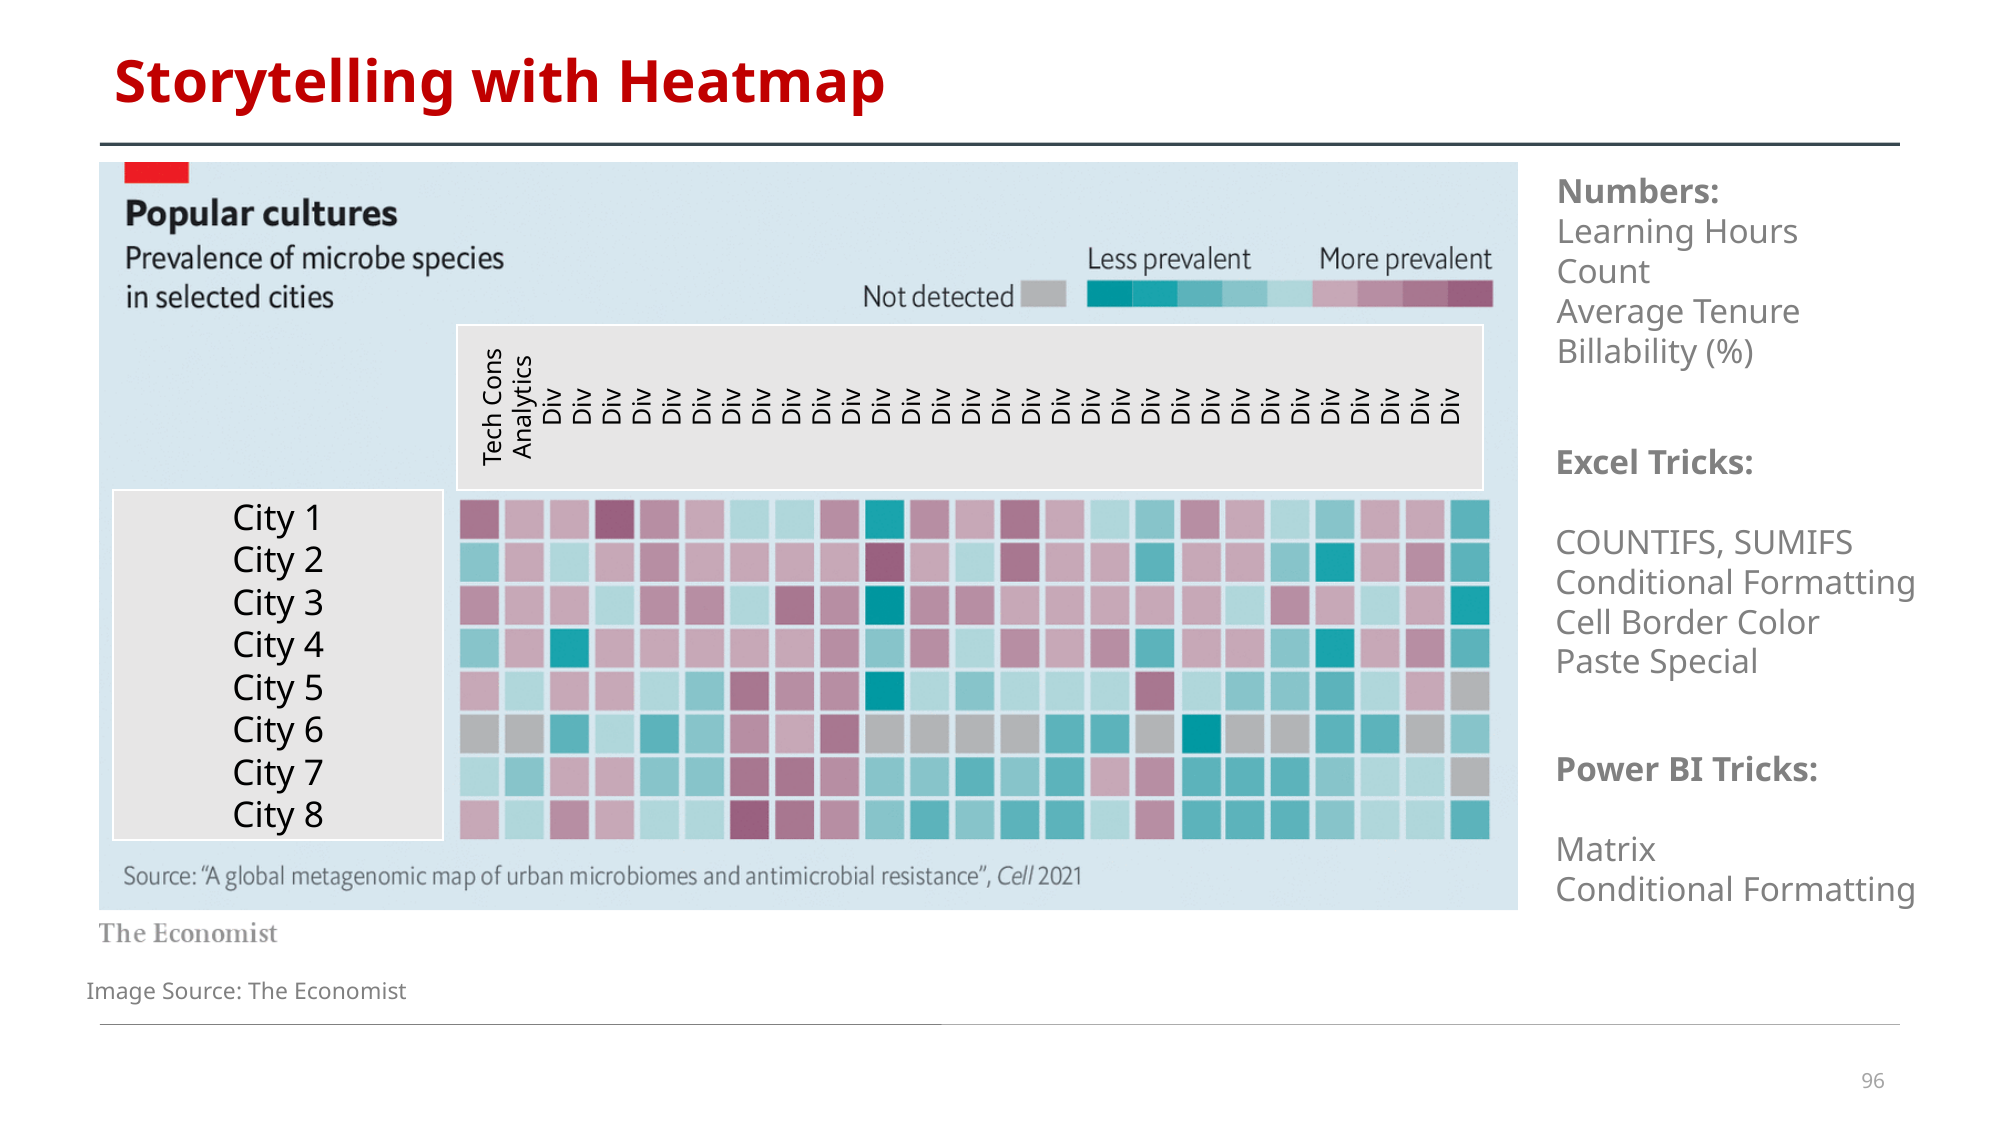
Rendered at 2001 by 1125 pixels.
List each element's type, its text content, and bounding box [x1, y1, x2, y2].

title Storytelling with Heatmap [99, 33, 1900, 135]
text_box Power BI Tricks: Matrix Conditional Formatting [1540, 740, 1932, 916]
slide_number 96 [1450, 1061, 1900, 1103]
text_box Numbers: Learning Hours Count Average Tenure Billability (%) [1541, 162, 1816, 378]
picture [99, 162, 1518, 950]
text_box Excel Tricks: COUNTIFS, SUMIFS Conditional Formatting Cell Border Color Paste Special [1540, 433, 1932, 688]
text_box Image Source: The Economist [71, 969, 422, 1012]
